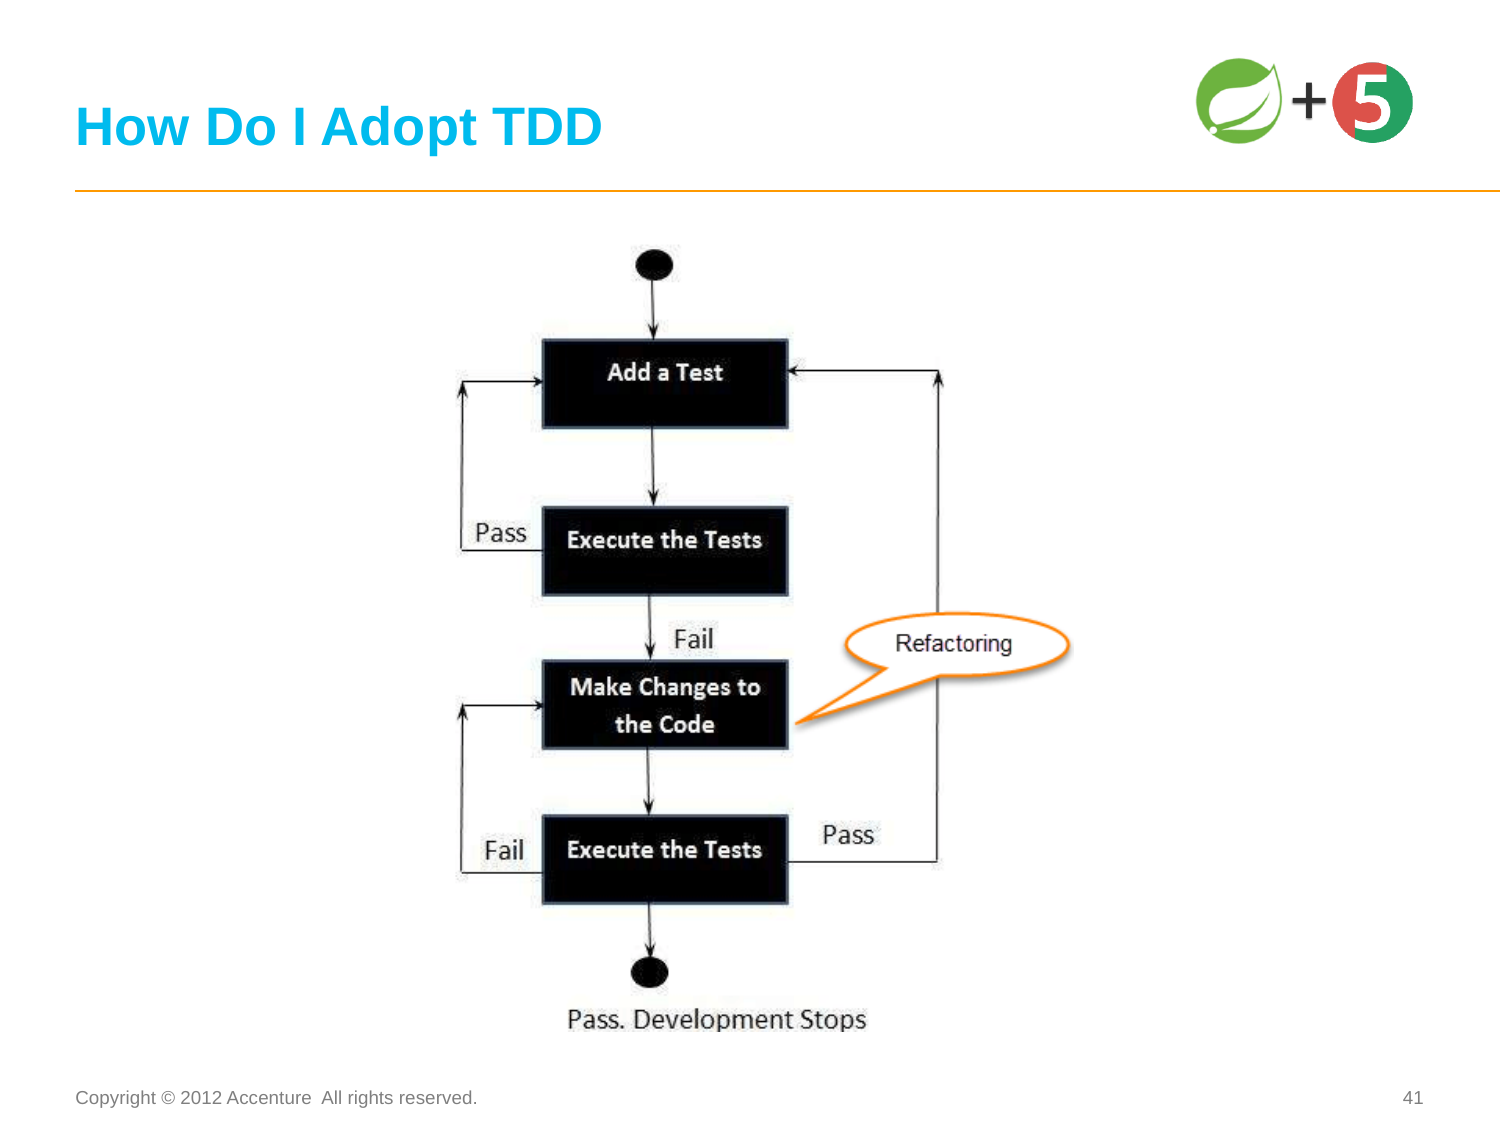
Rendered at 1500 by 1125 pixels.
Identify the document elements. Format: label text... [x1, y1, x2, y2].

title How Do I Adopt TDD [75, 27, 1422, 157]
picture [437, 237, 1074, 1032]
